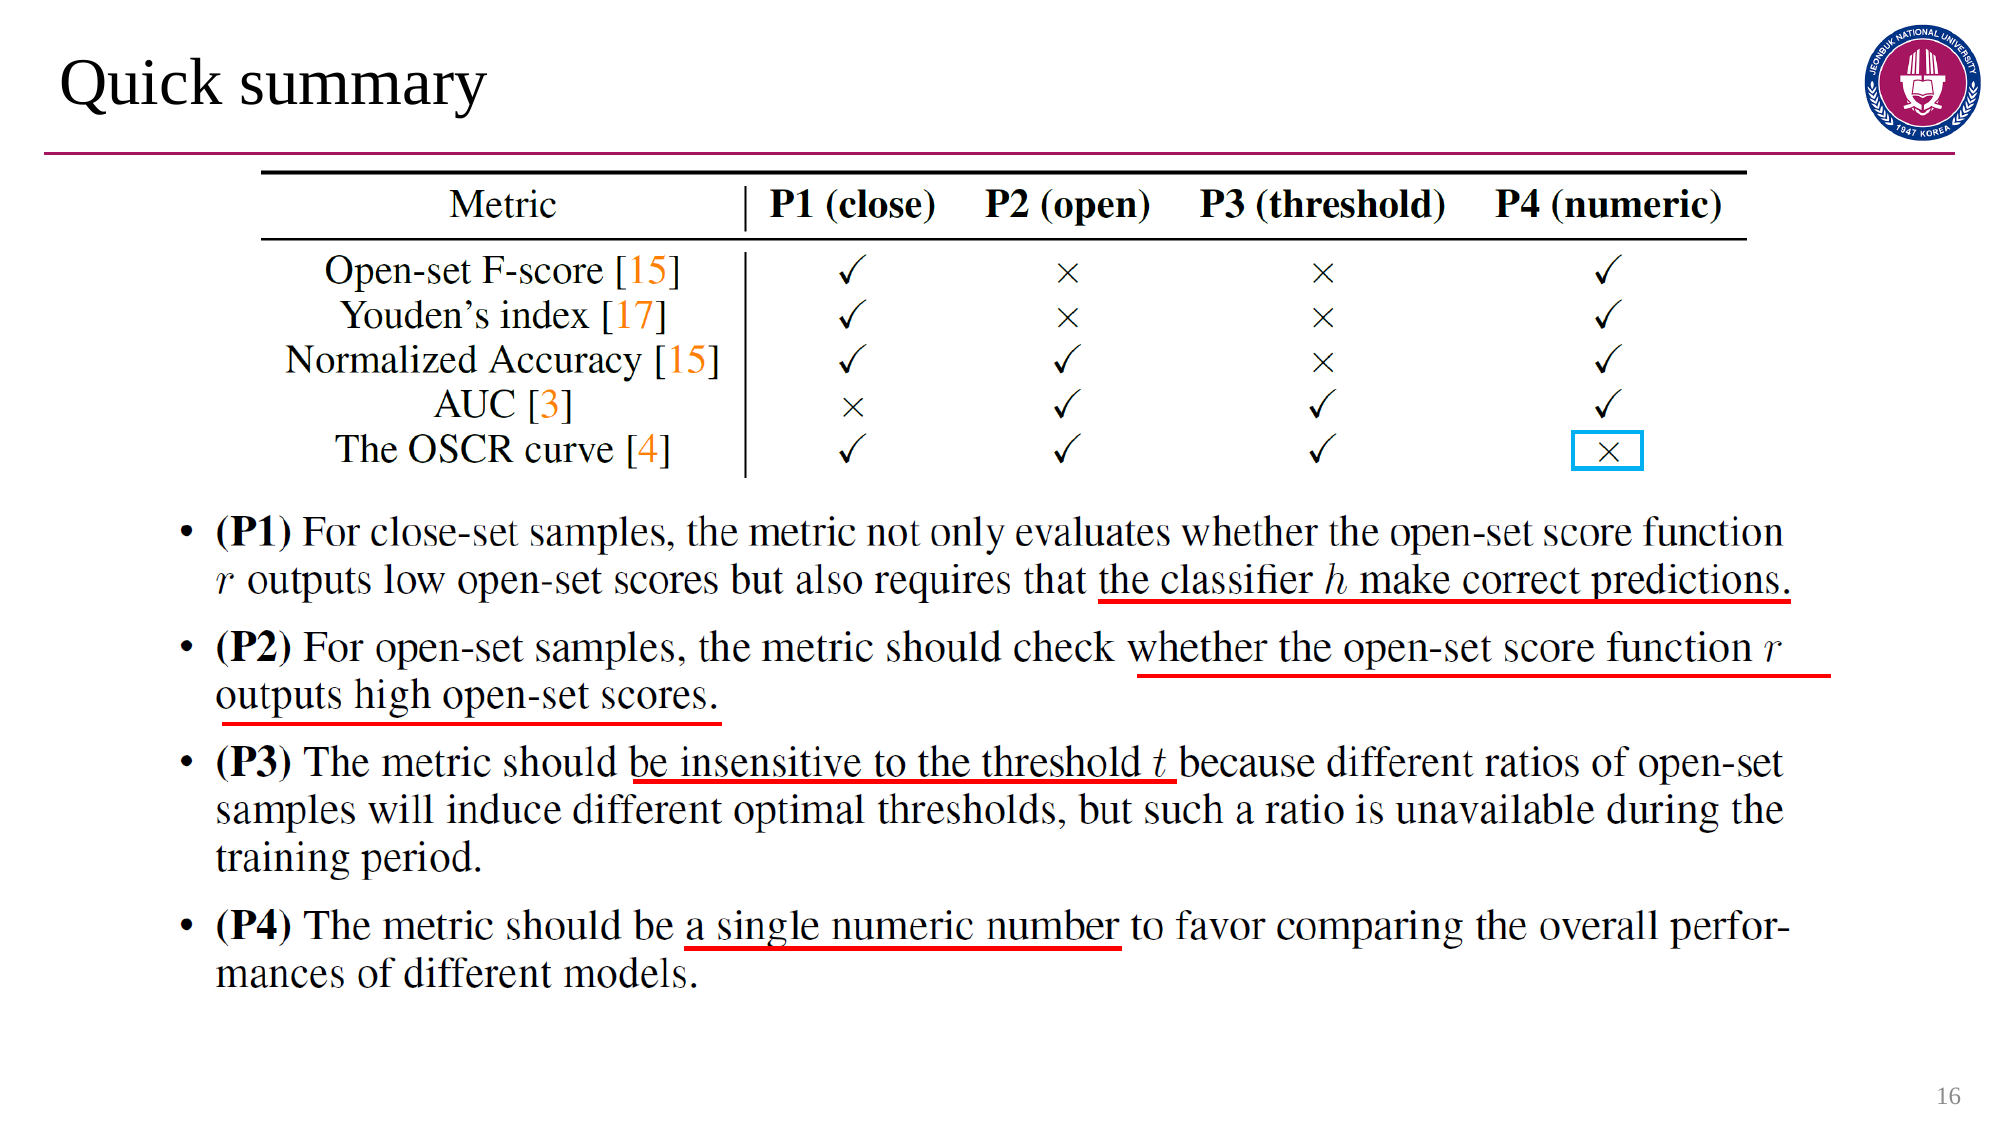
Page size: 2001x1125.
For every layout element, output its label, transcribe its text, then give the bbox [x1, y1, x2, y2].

picture [1863, 23, 1982, 142]
slide_number 16 [1897, 1065, 2000, 1125]
picture [247, 157, 1753, 478]
title Quick summary [44, 30, 1841, 136]
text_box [169, 506, 1831, 997]
